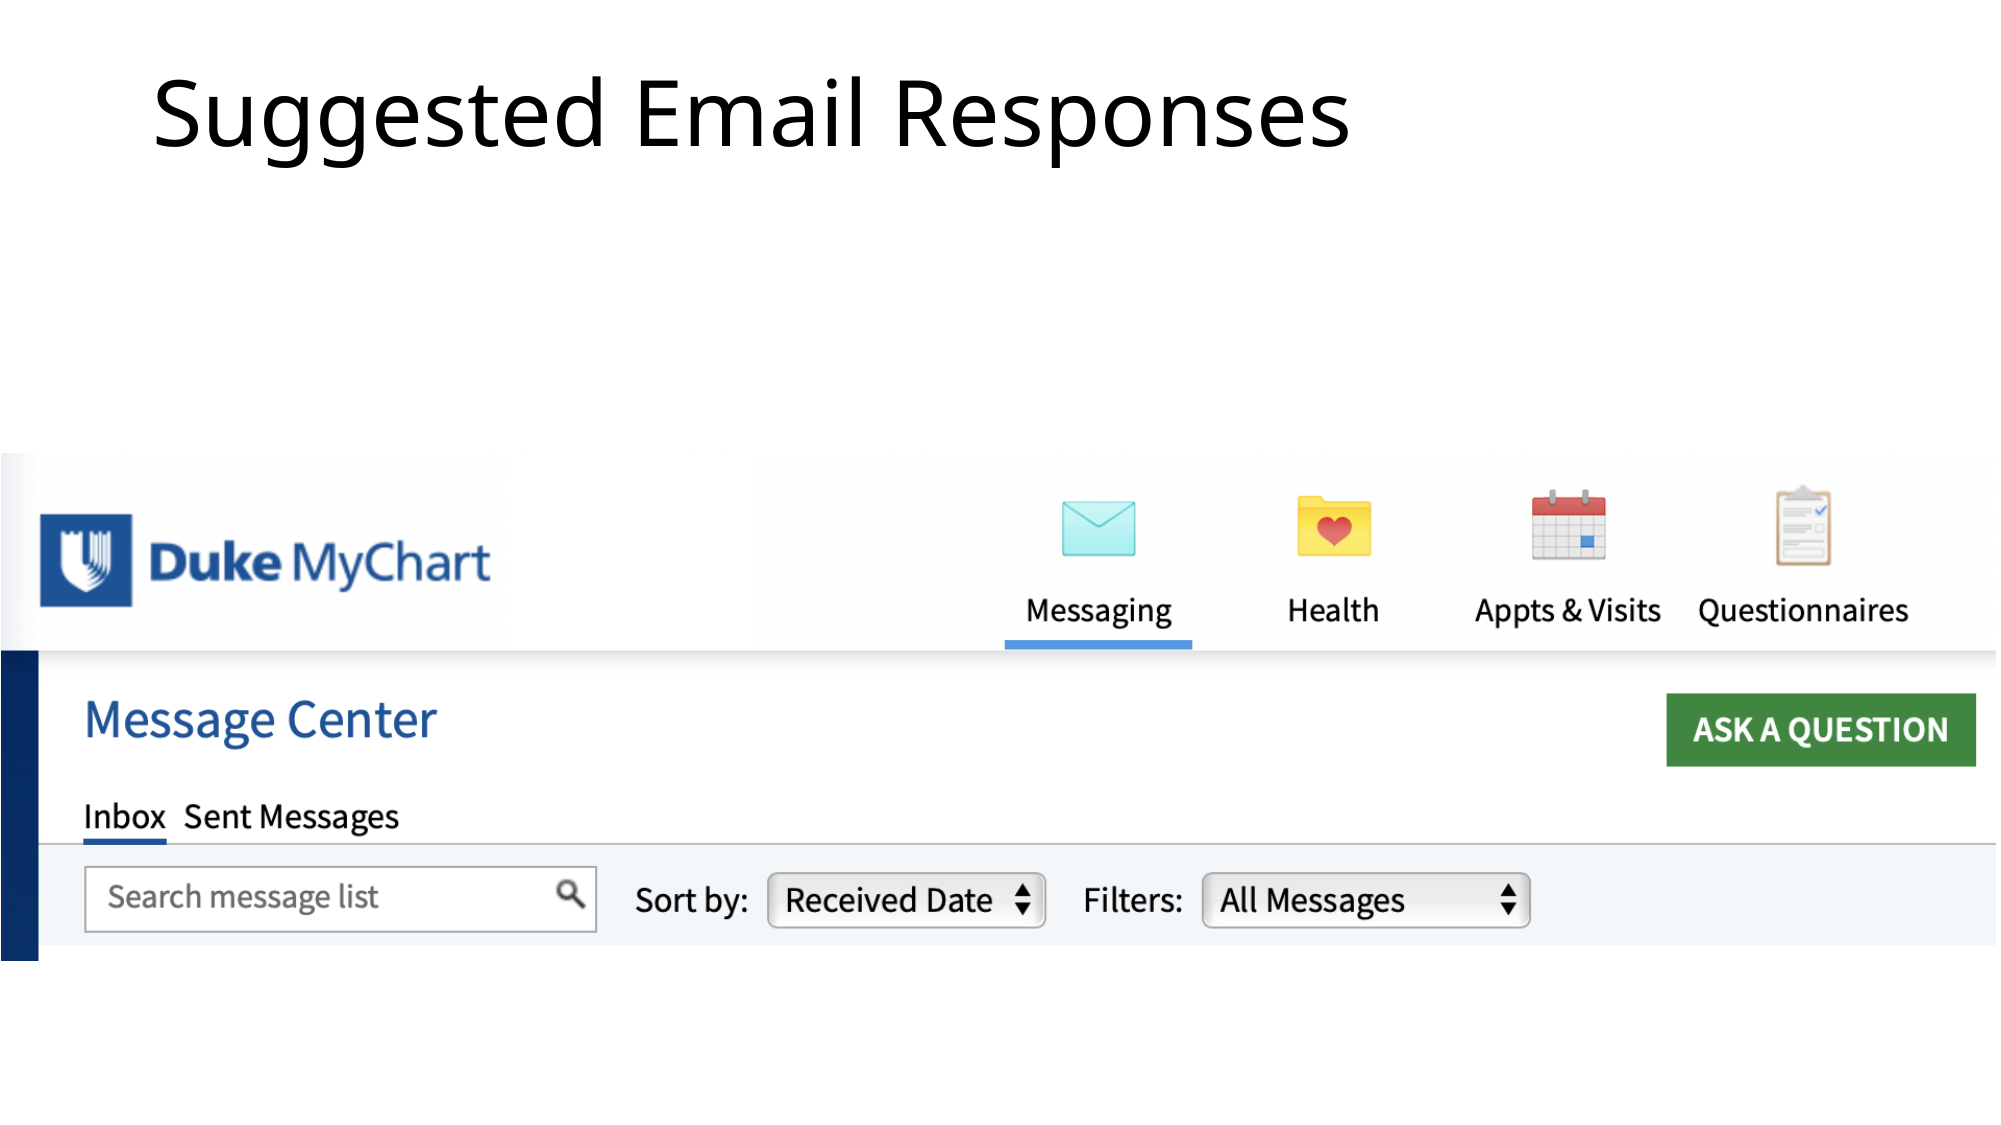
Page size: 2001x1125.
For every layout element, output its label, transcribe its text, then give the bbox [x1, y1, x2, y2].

picture [1, 453, 1996, 961]
title Suggested Email Responses [137, 59, 1863, 278]
